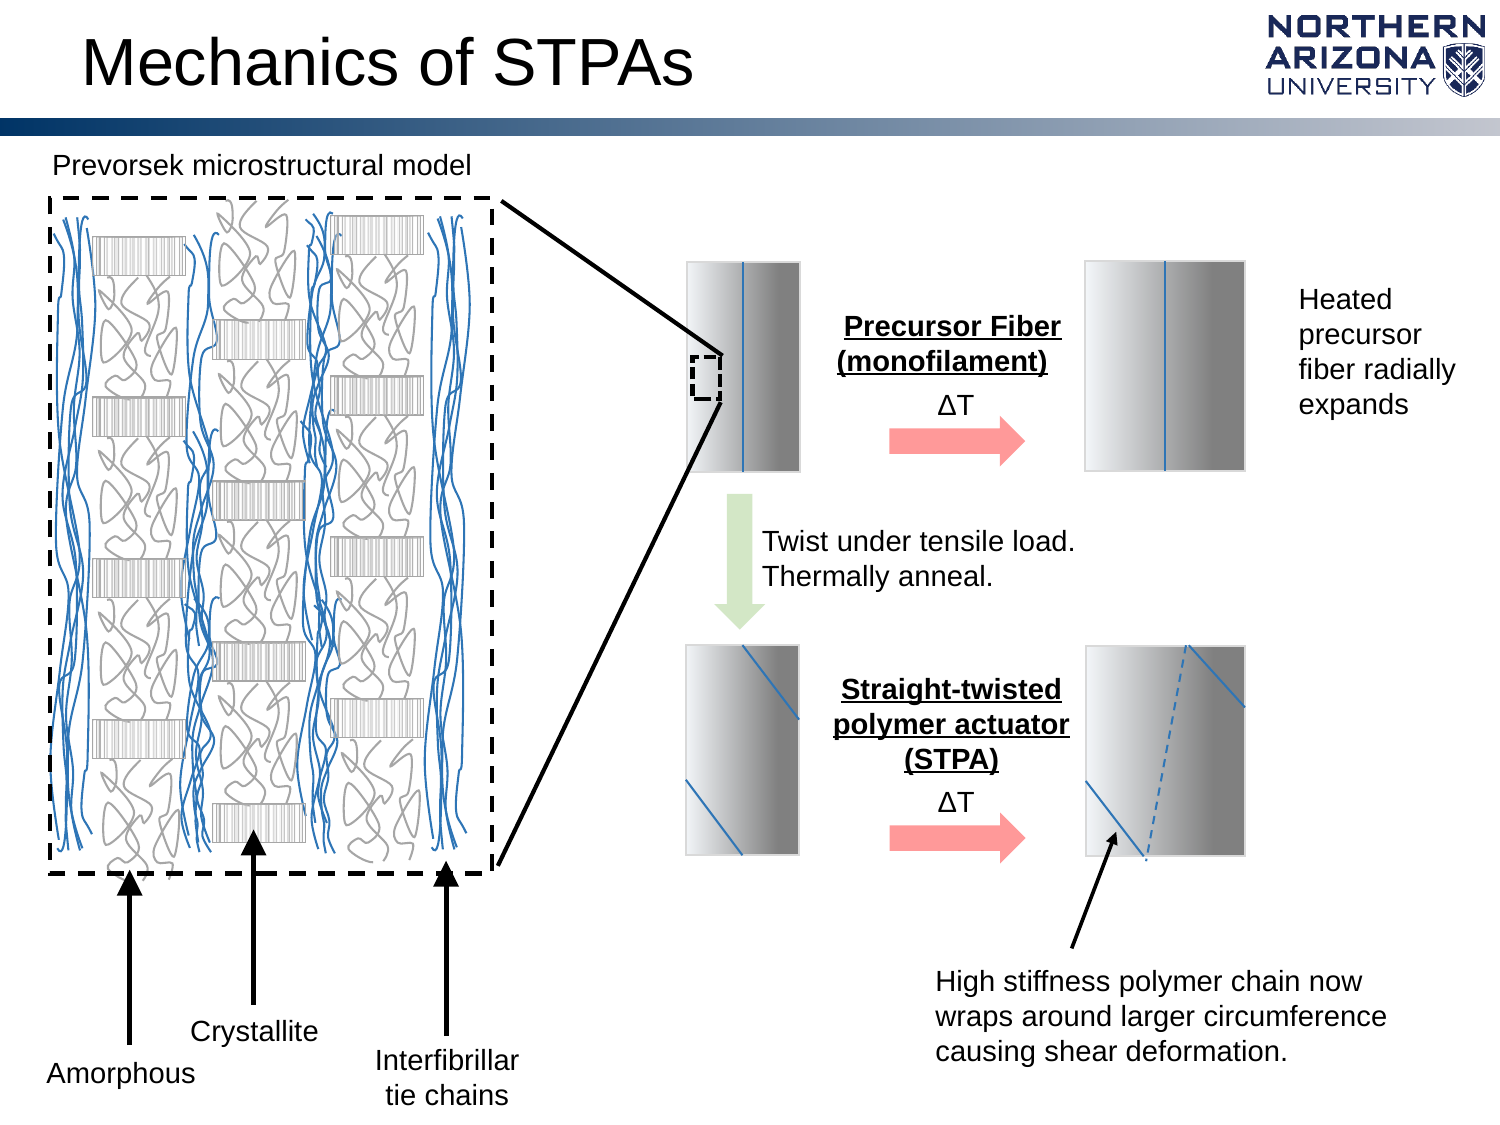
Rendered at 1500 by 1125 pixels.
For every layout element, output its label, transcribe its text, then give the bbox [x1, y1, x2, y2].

text_box Twist under tensile load. Thermally anneal. [747, 514, 1117, 600]
text_box Interfibrillar tie chains [360, 1033, 535, 1119]
text_box Prevorsek microstructural model [13, 139, 512, 189]
text_box High stiffness polymer chain now wraps around larger circumference causing shear deformation. [920, 955, 1432, 1075]
text_box [744, 261, 801, 473]
text_box Heated precursor fiber radially expands [1283, 272, 1493, 428]
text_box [497, 402, 721, 866]
text_box Crystallite [175, 1005, 334, 1055]
text_box [691, 356, 721, 400]
picture [1265, 15, 1485, 97]
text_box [846, 379, 1066, 467]
text_box Amorphous [31, 1046, 211, 1097]
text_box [1071, 831, 1117, 949]
text_box Precursor Fiber (monofilament) [808, 299, 1077, 385]
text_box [501, 200, 723, 356]
title Mechanics of STPAs [66, 19, 1361, 108]
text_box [1085, 260, 1245, 472]
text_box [49, 197, 493, 882]
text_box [1085, 645, 1245, 862]
text_box ΔT [846, 776, 1066, 827]
text_box [888, 827, 1028, 867]
text_box [686, 261, 742, 473]
text_box [721, 492, 768, 632]
text_box Straight-twisted polymer actuator (STPA) [809, 662, 1085, 783]
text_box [721, 645, 800, 856]
